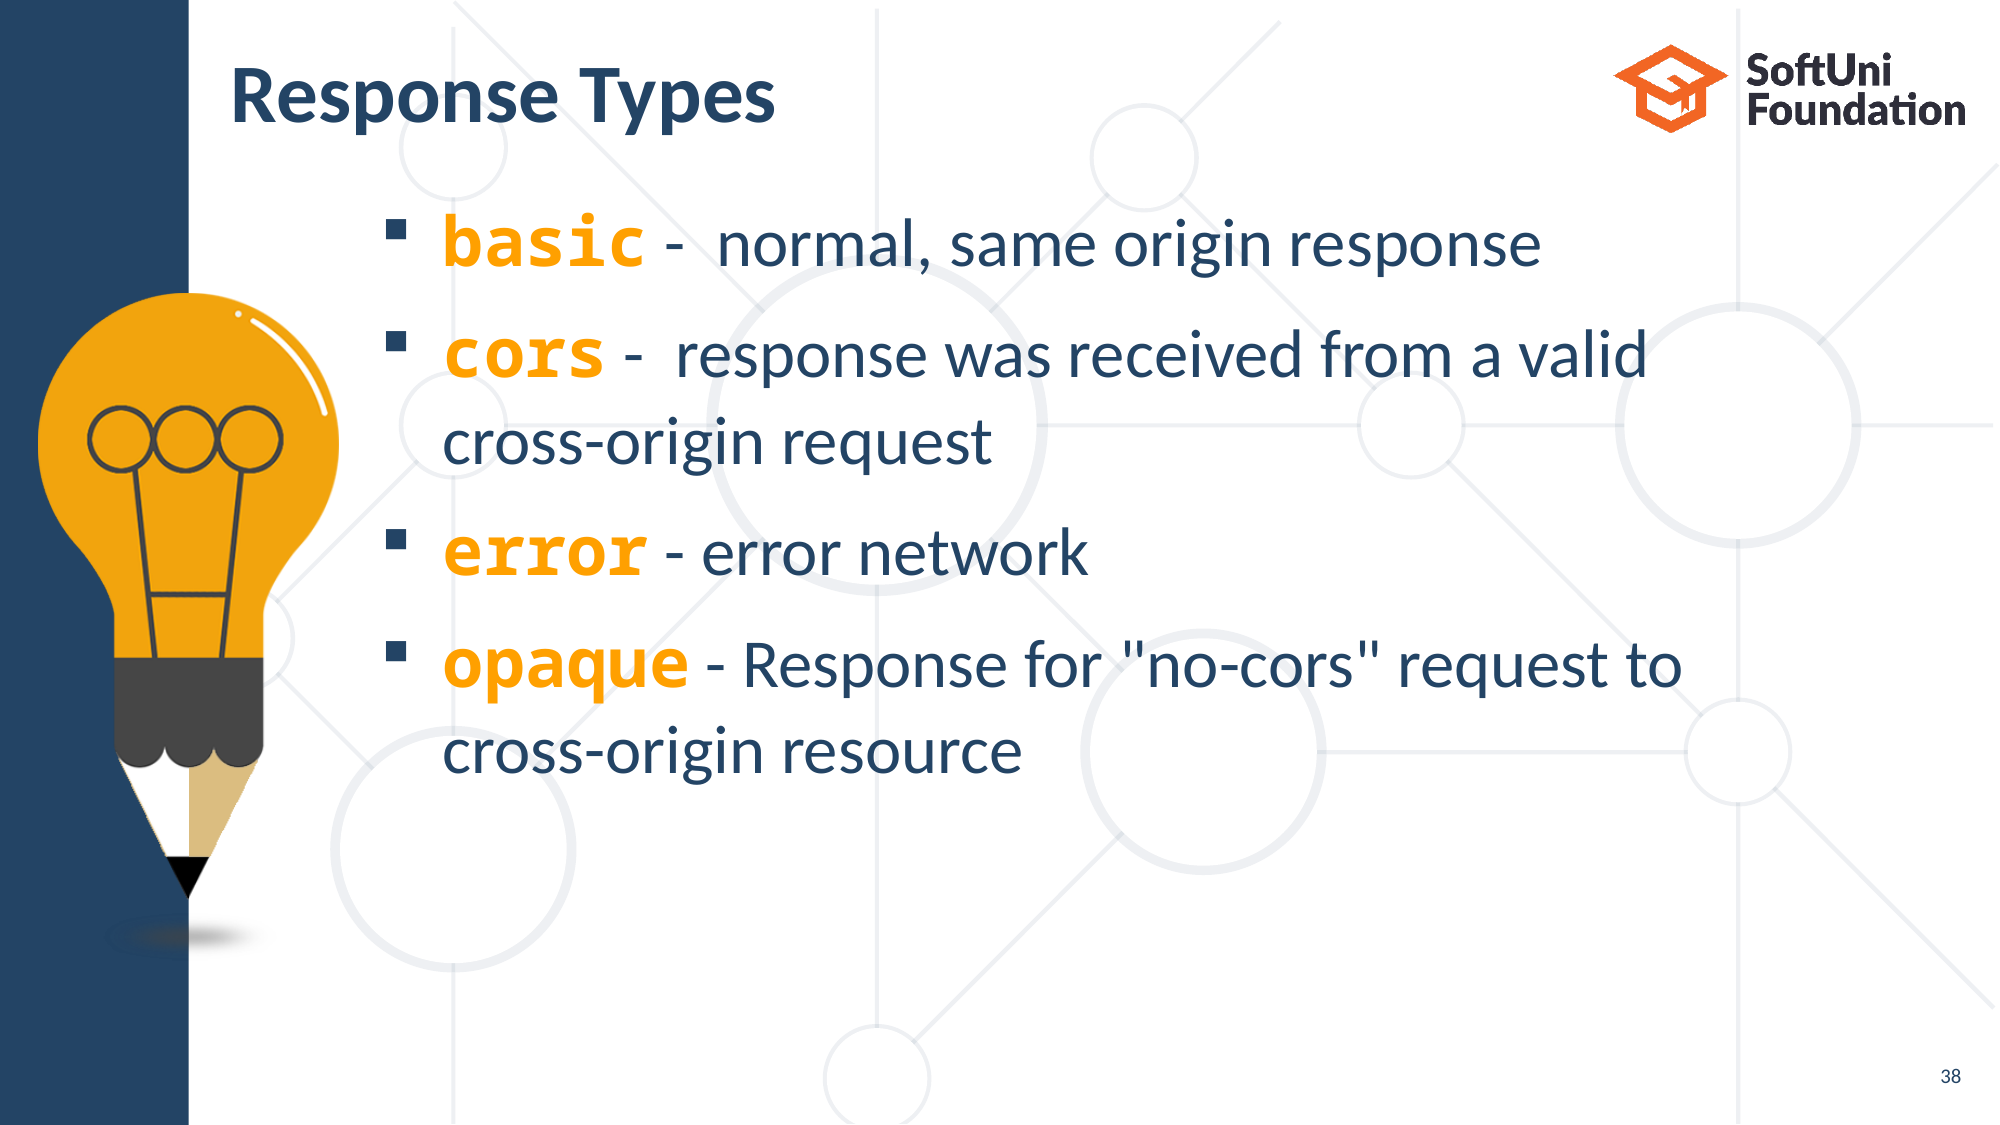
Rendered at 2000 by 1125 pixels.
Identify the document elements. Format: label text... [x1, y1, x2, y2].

picture [38, 293, 262, 961]
title Response Types [212, 16, 1591, 162]
slide_number 38 [1896, 1049, 1968, 1101]
picture [1613, 44, 1965, 133]
list basic - normal, same origin response cors - response was received from a valid cross-origin request error - error network opaque - Response for "no-cors" request to cross-origin resource [262, 187, 1892, 992]
